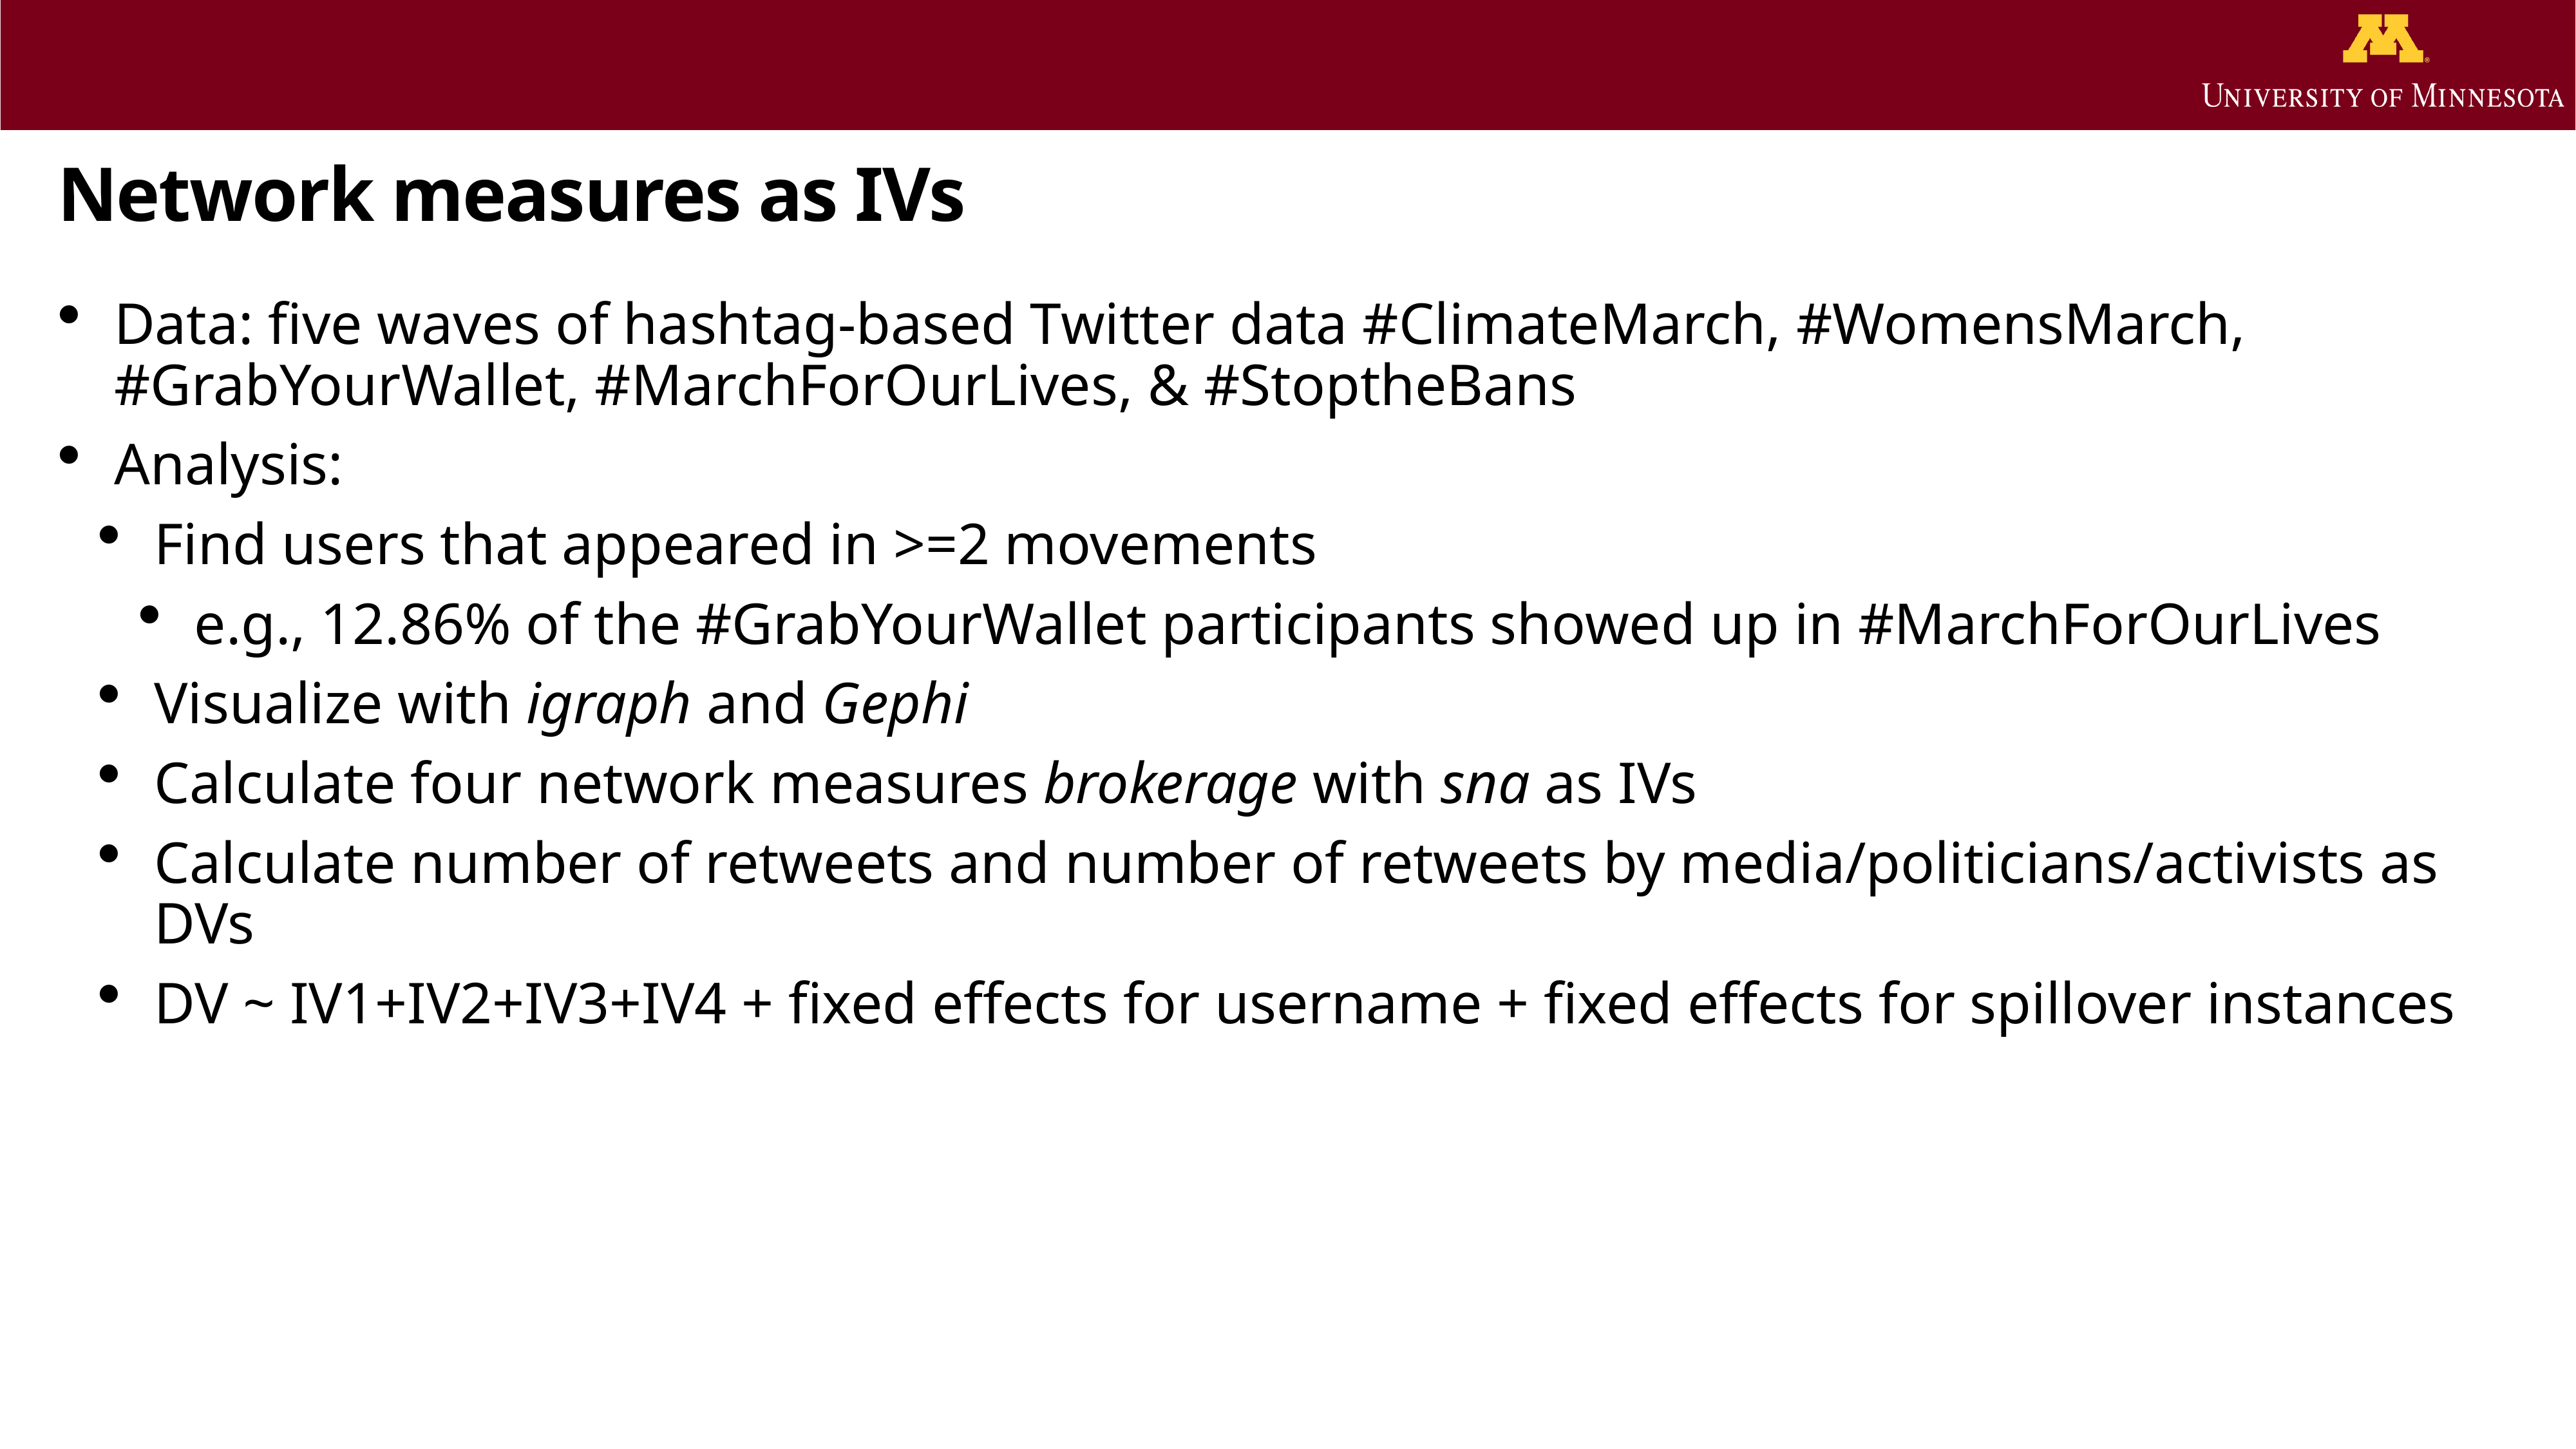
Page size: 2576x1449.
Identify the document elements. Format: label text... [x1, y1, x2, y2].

picture [2202, 14, 2564, 107]
list Data: five waves of hashtag-based Twitter data #ClimateMarch, #WomensMarch, #GrabYourWallet, #MarchForOurLives, & #StoptheBans Analysis: Find users that appeared in >=2 movements e.g., 12.86% of the #GrabYourWallet participants showed up in #MarchForOurLives Visualize with igraph and Gephi Calculate four network measures brokerage with sna as IVs Calculate number of retweets and number of retweets by media/politicians/activists as DVs DV ~ IV1+IV2+IV3+IV4 + fixed effects for username + fixed effects for spillover instances [50, 287, 2526, 1383]
title Network measures as IVs [50, 156, 2526, 262]
